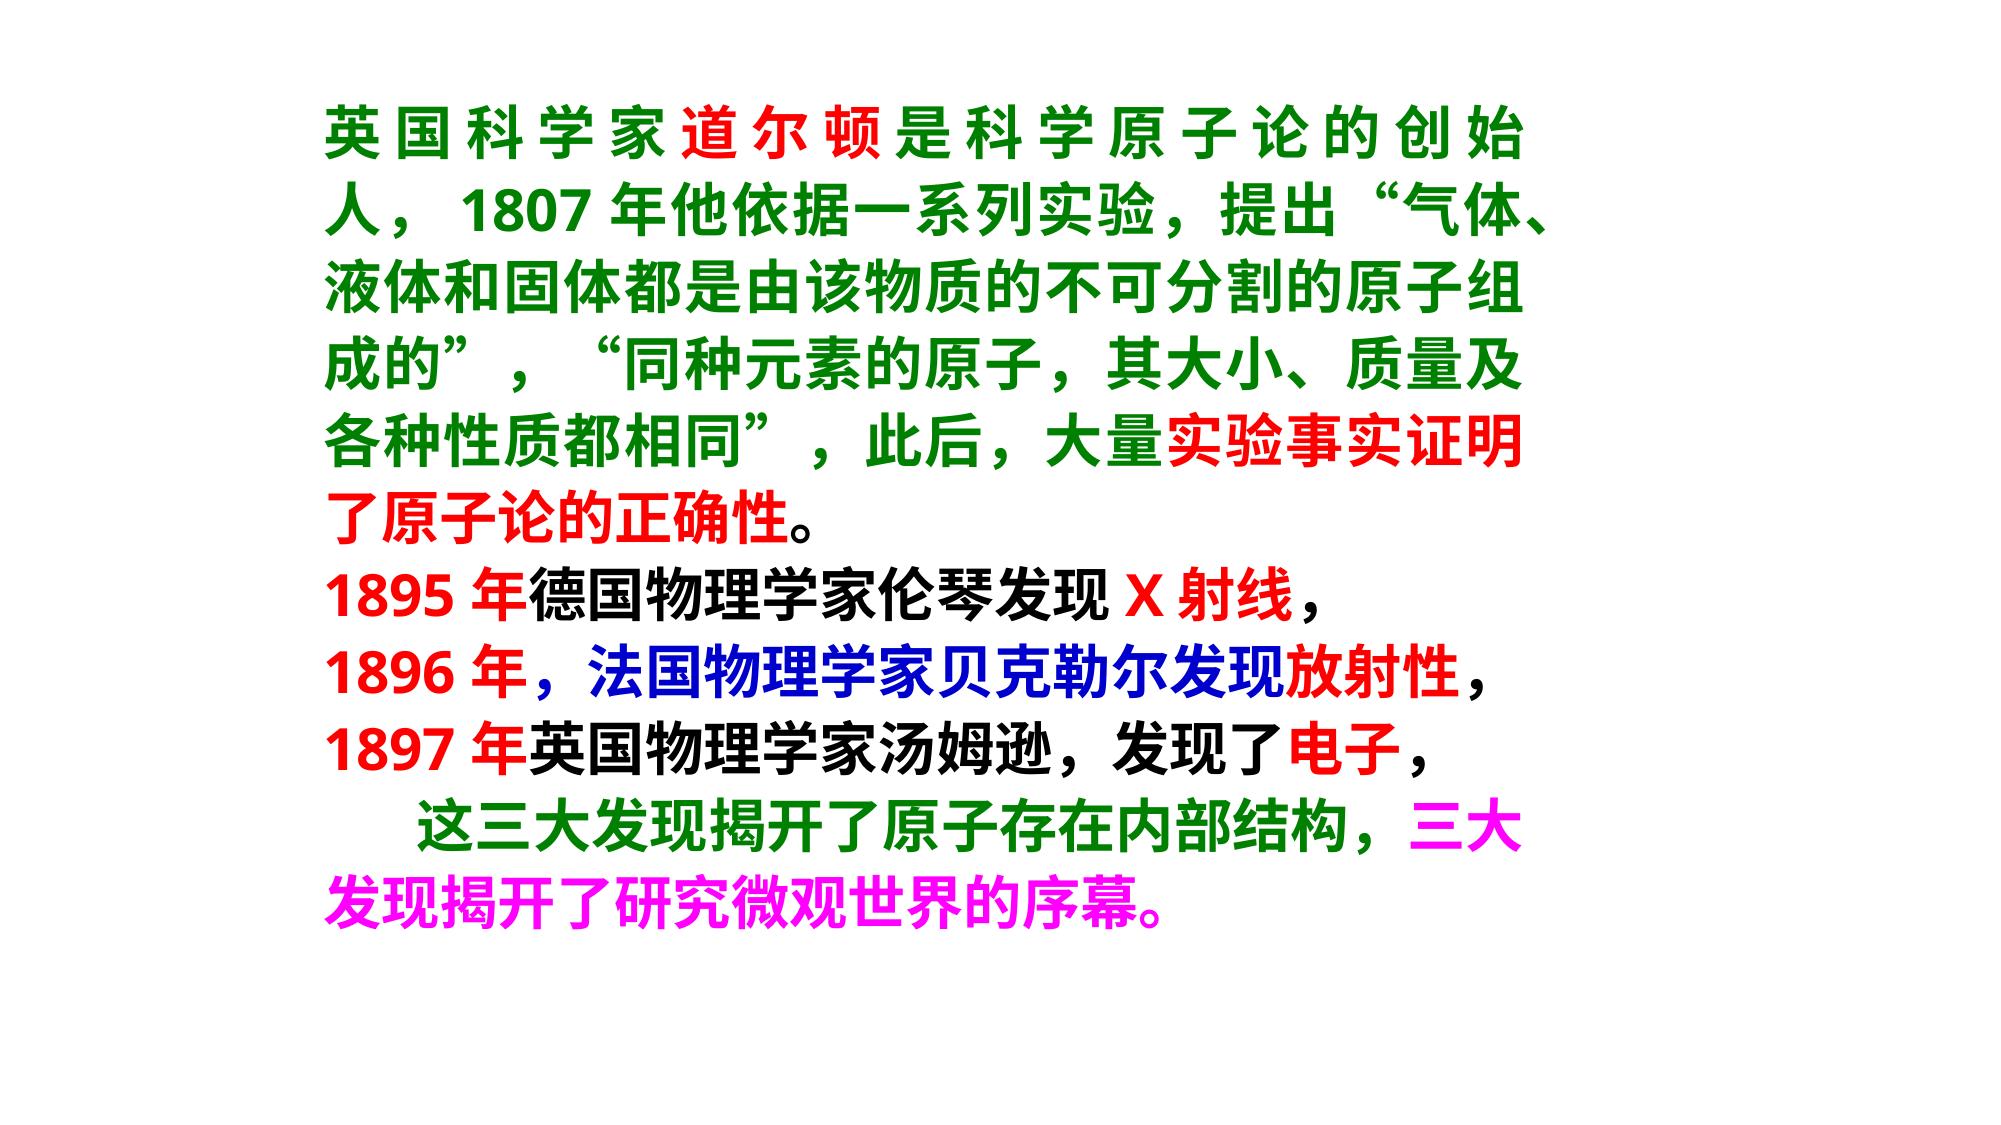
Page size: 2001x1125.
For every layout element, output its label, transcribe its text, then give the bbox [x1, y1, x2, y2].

text_box 英国科学家道尔顿是科学原子论的创始人，1807年他依据一系列实验，提出“气体、液体和固体都是由该物质的不可分割的原子组成的”，“同种元素的原子，其大小、质量及各种性质都相同”，此后，大量实验事实证明了原子论的正确性。 1895年德国物理学家伦琴发现X射线， 1896年，法国物理学家贝克勒尔发现放射性， 1897年英国物理学家汤姆逊，发现了电子， 这三大发现揭开了原子存在内部结构，三大发现揭开了研究微观世界的序幕。 [308, 82, 1539, 944]
